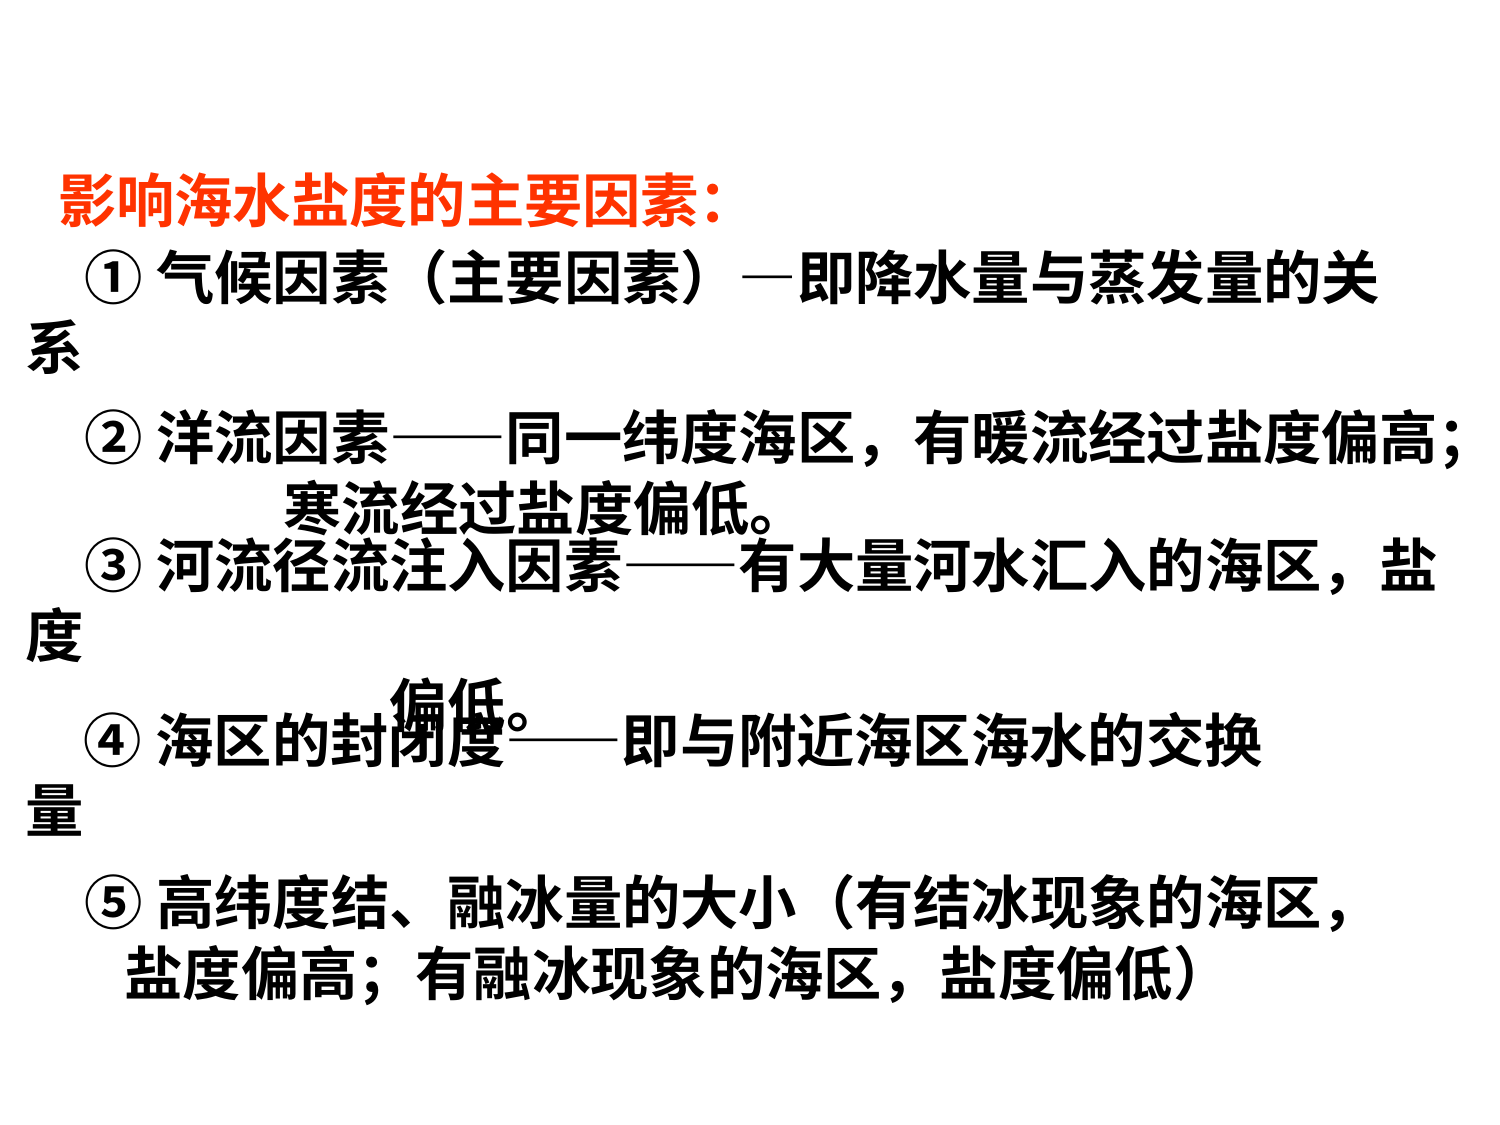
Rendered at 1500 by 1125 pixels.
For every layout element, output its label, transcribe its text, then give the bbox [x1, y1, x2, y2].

text_box ③河流径流注入因素——有大量河水汇入的海区，盐度 偏低。 [25, 563, 1439, 775]
text_box 影响海水盐度的主要因素： [0, 163, 762, 234]
text_box ②洋流因素——同一纬度海区，有暖流经过盐度偏高； 寒流经过盐度偏低。 [25, 401, 1439, 542]
text_box ①气候因素（主要因素）—即降水量与蒸发量的关系 [25, 276, 1380, 347]
text_box ④海区的封闭度——即与附近海区海水的交换量 [25, 739, 1263, 809]
text_box ⑤高纬度结、融冰量的大小（有结冰现象的海区， 盐度偏高；有融冰现象的海区，盐度偏低） [25, 866, 1322, 1007]
